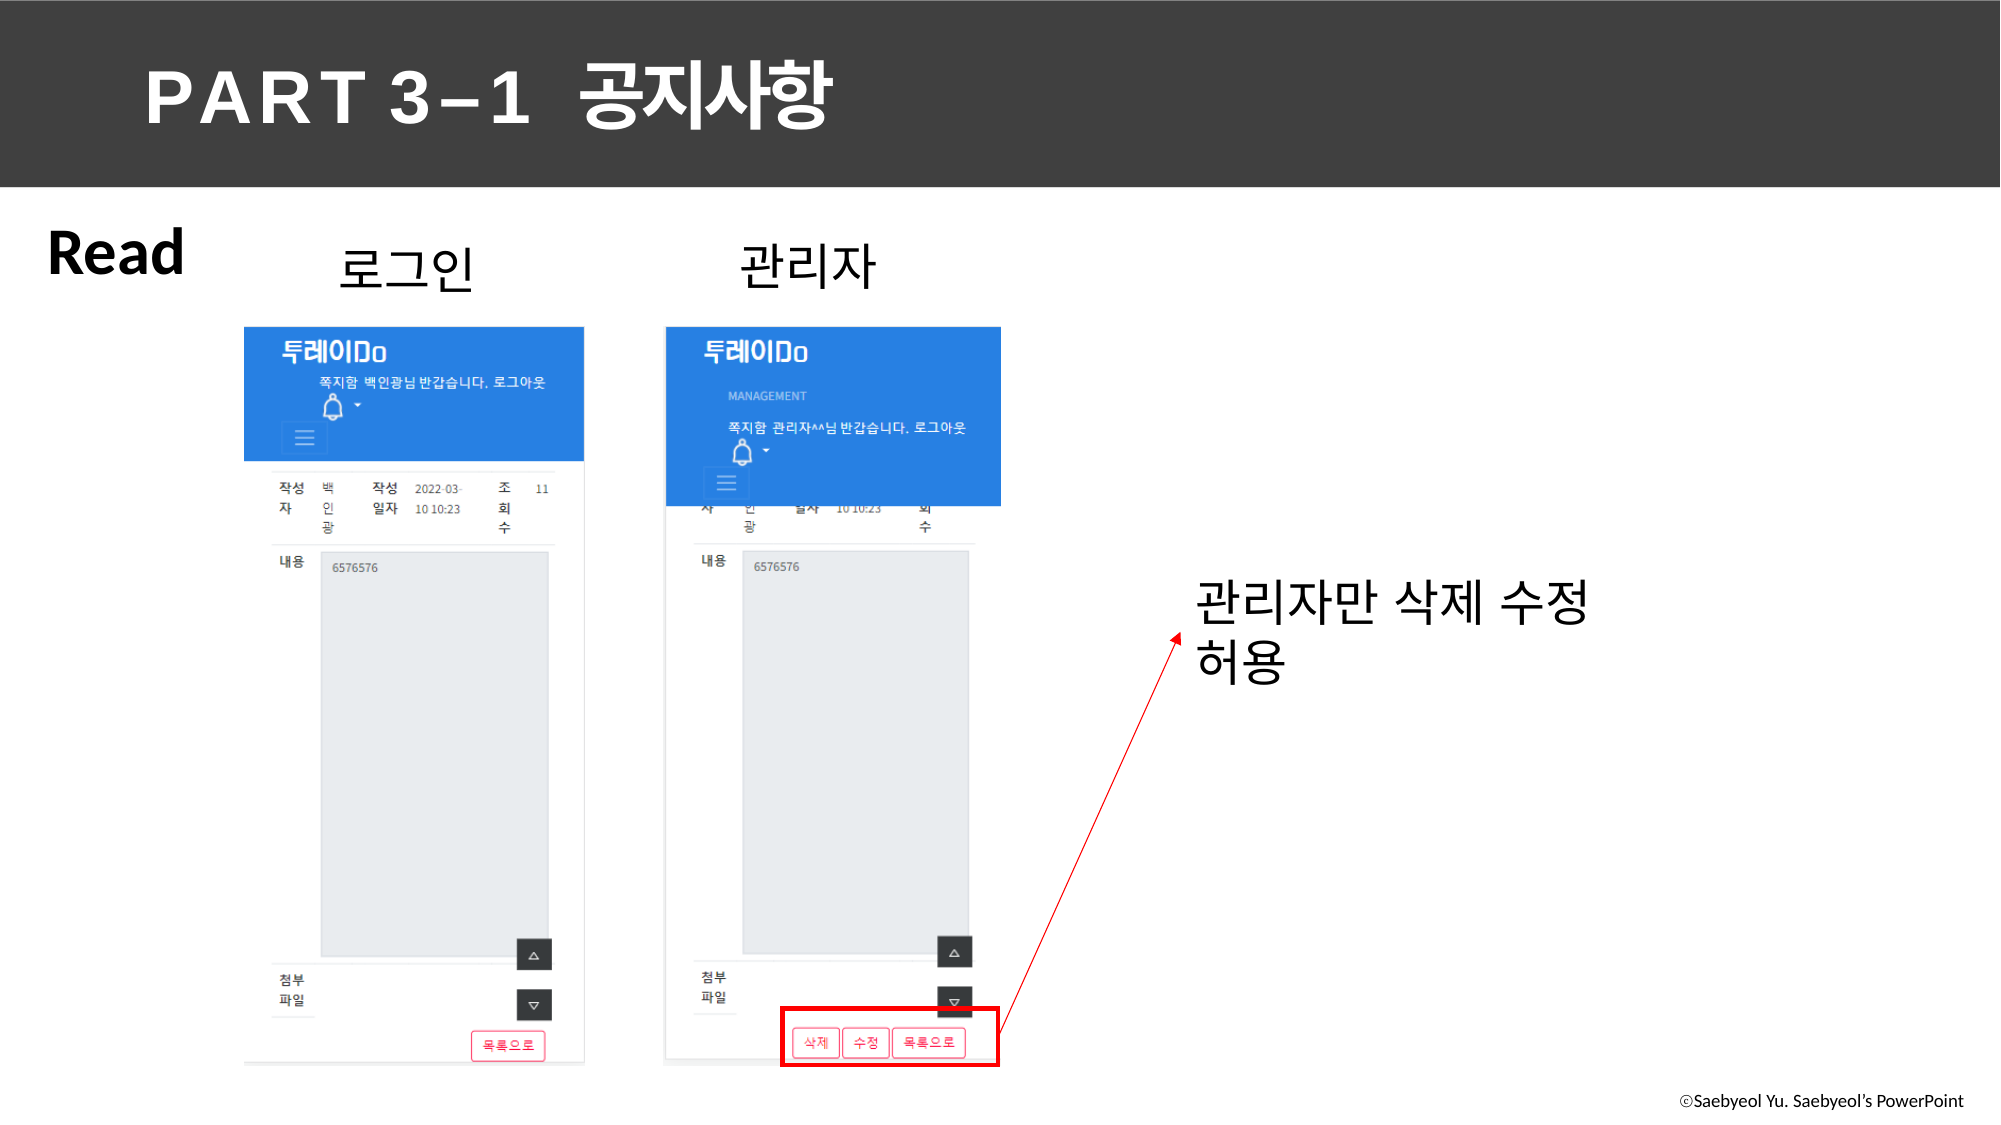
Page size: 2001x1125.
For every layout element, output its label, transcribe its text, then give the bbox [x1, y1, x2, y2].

picture [662, 326, 1001, 1066]
text_box 로그인 [289, 232, 541, 307]
text_box P A R T 3 – 1 공지사항 [129, 40, 1368, 146]
text_box 관리자 [690, 227, 941, 303]
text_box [998, 632, 1181, 1037]
picture [244, 326, 585, 1066]
text_box [0, 0, 2000, 187]
text_box 관리자만 삭제 수정 허용 [1180, 564, 1638, 700]
text_box Read [32, 200, 634, 295]
